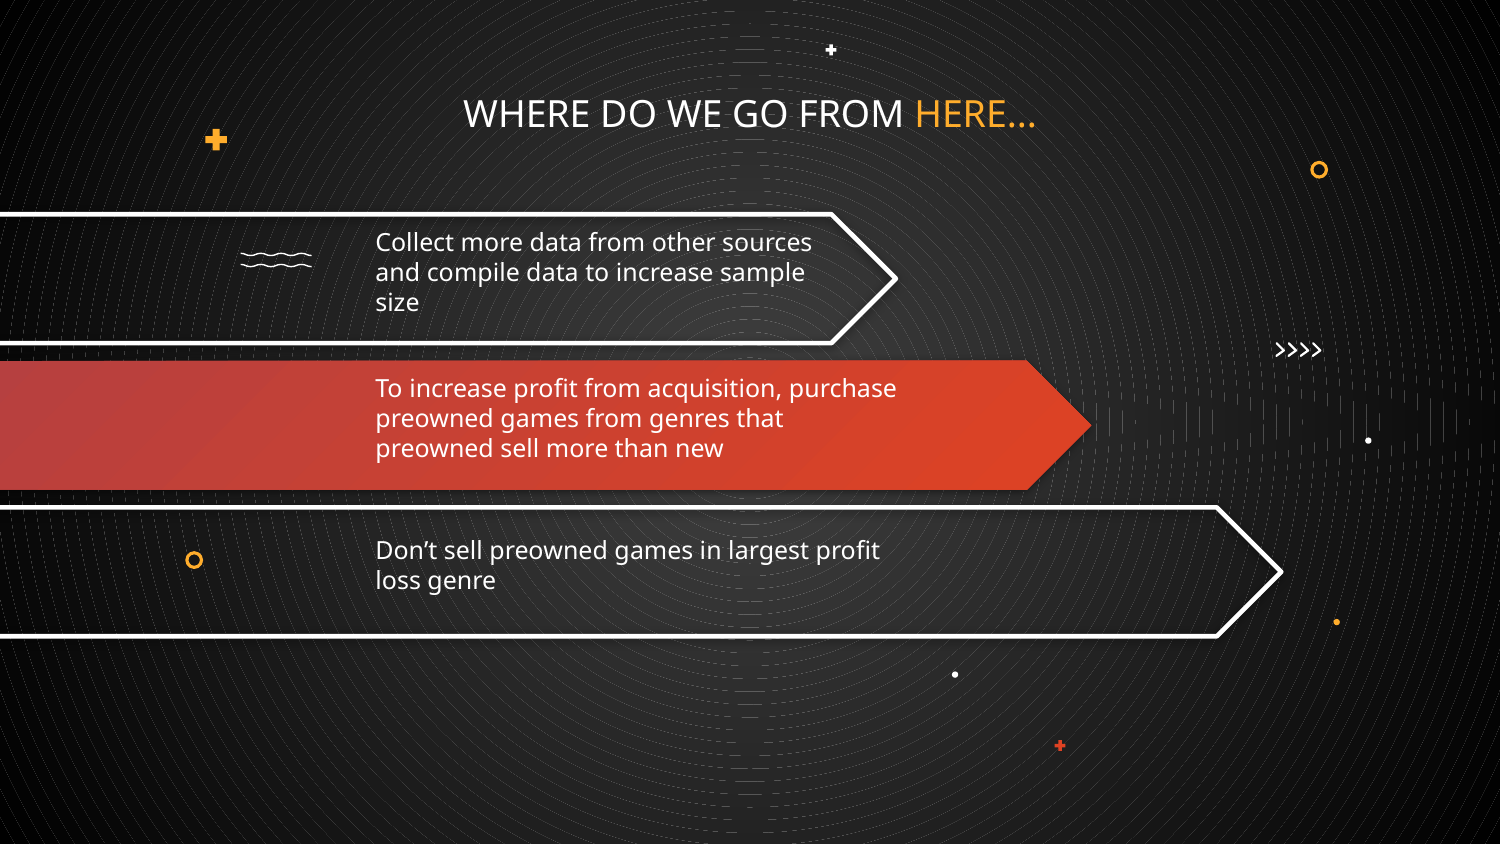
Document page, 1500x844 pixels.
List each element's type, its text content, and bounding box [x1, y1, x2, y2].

title WHERE DO WE GO FROM HERE... [240, 90, 1260, 178]
text_box Collect more data from other sources and compile data to increase sample size [373, 220, 828, 338]
text_box [0, 507, 1282, 637]
text_box Don’t sell preowned games in largest profit loss genre [373, 528, 908, 616]
text_box To increase profit from acquisition, purchase preowned games from genres that preowned sell more than new [373, 381, 908, 469]
text_box [0, 360, 1092, 490]
text_box [0, 214, 896, 344]
